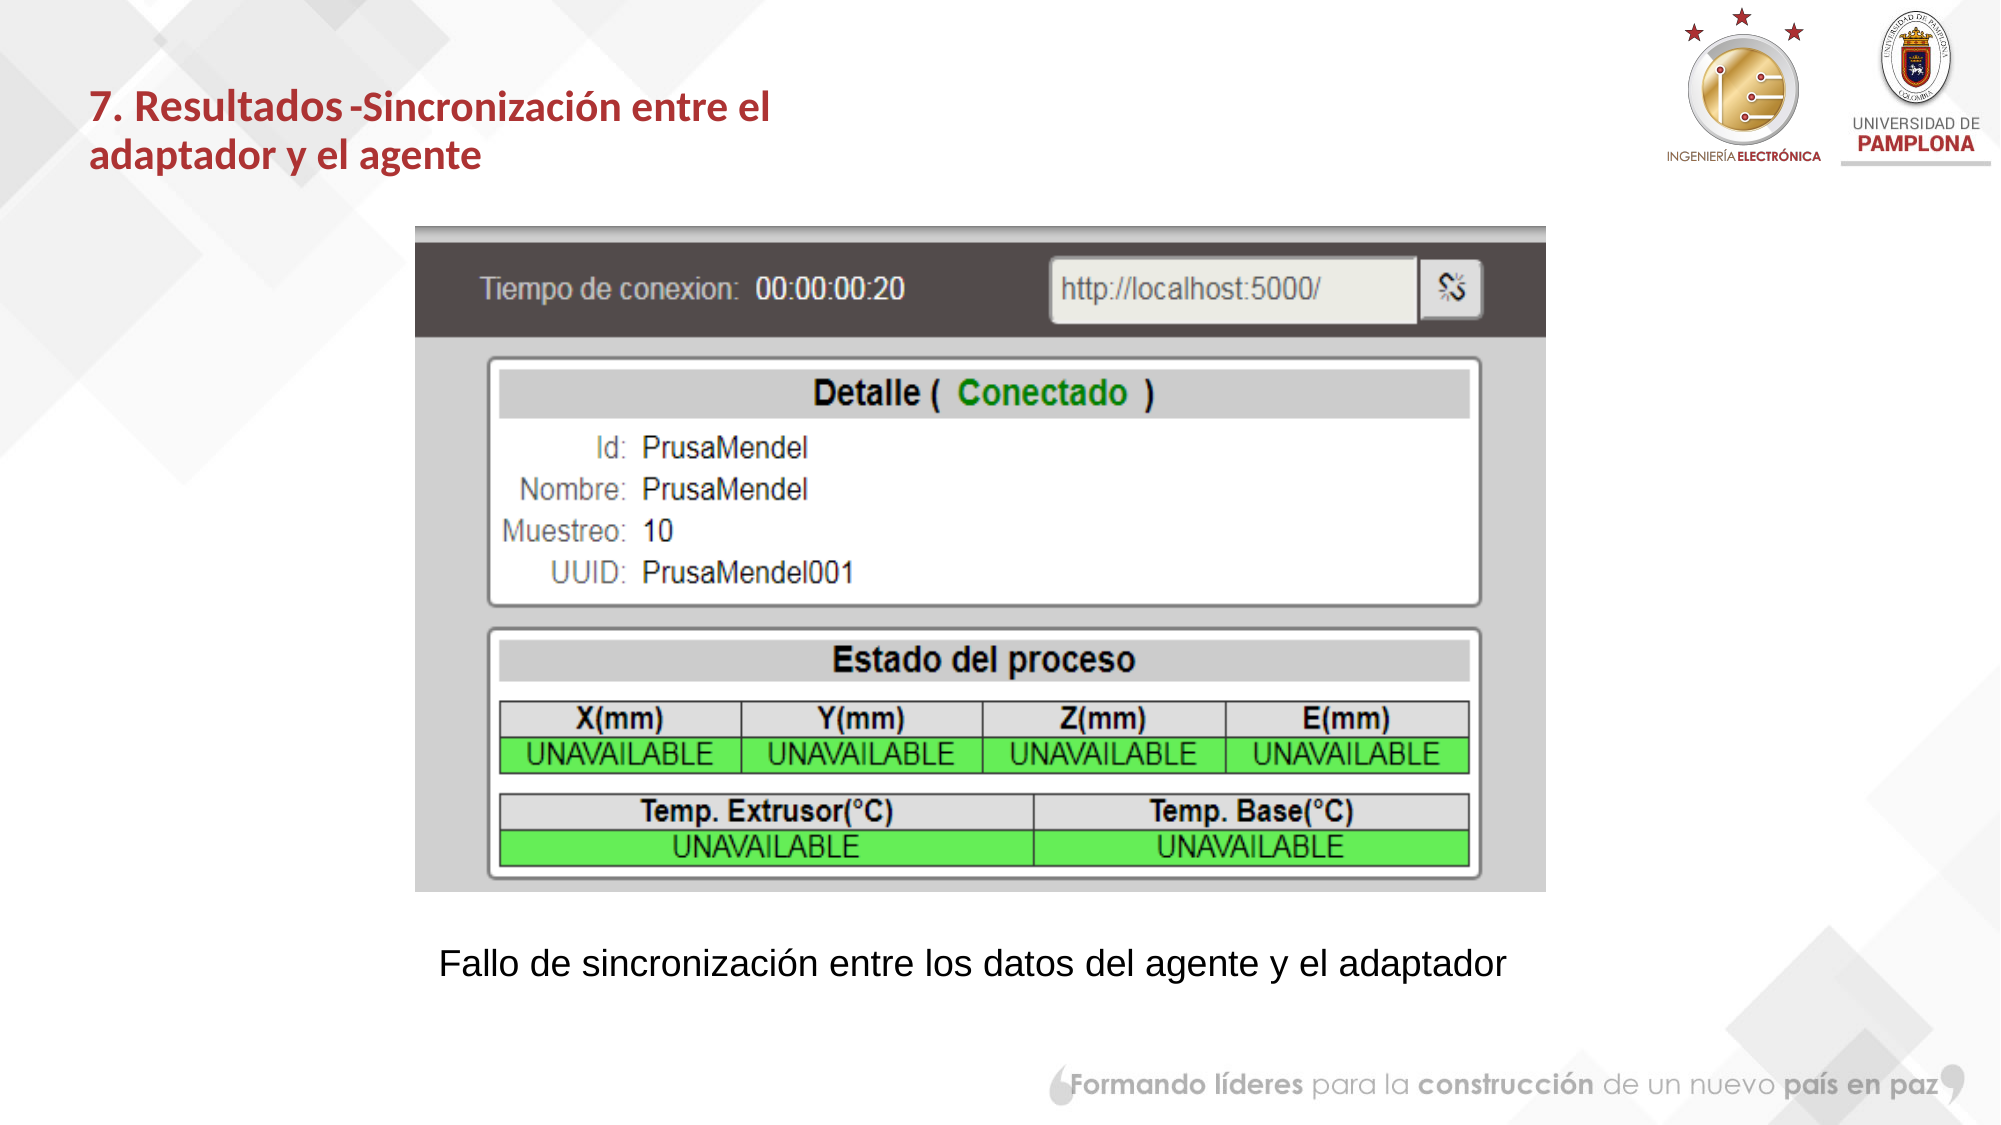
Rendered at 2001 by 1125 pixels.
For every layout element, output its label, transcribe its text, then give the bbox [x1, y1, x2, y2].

text_box Fallo de sincronización entre los datos del agente y el adaptador [423, 931, 1537, 991]
title 7. Resultados -Sincronización entre el adaptador y el agente [73, 74, 1799, 187]
picture [0, 0, 2000, 1125]
